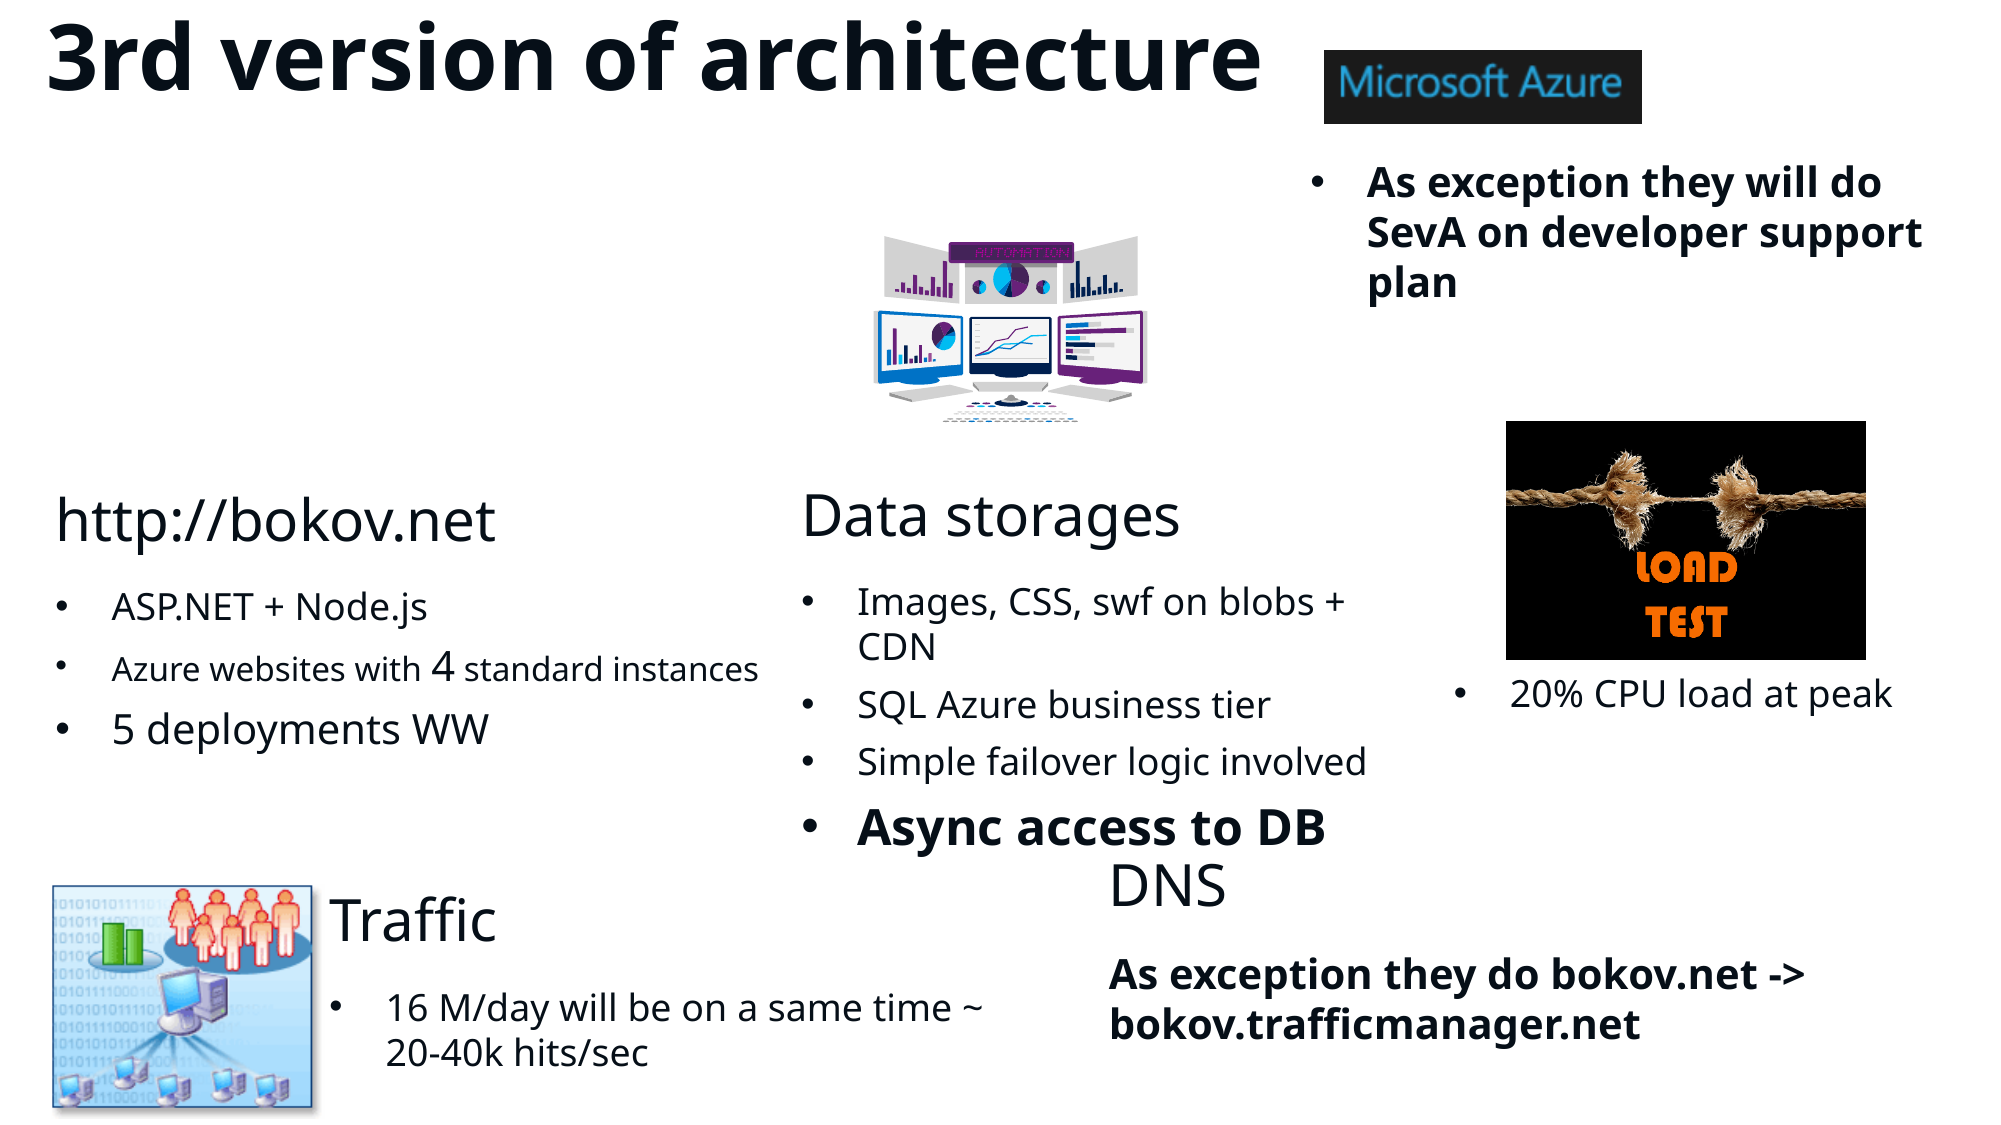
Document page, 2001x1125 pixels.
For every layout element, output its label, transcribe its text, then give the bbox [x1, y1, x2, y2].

text_box Data storages Images, CSS, swf on blobs + CDN SQL Azure business tier Simple failover logic involved Async access to DB [786, 470, 1432, 863]
picture [828, 145, 1194, 511]
picture [1324, 50, 1642, 124]
text_box http://bokov.net ASP.NET + Node.js Azure websites with 4 standard instances 5 deployments WW [40, 475, 786, 818]
text_box DNS As exception they do bokov.net -> bokov.trafficmanager.net [1094, 840, 2000, 1055]
text_box 20% CPU load at peak [1439, 662, 1969, 723]
text_box As exception they will do SevA on developer support plan [1295, 148, 1941, 314]
text_box Traffic 16 M/day will be on a same time ~ 20-40k hits/sec [314, 876, 1012, 1081]
title 3rd version of architecture [40, 56, 1730, 175]
picture [51, 884, 325, 1119]
picture [1506, 421, 1866, 660]
